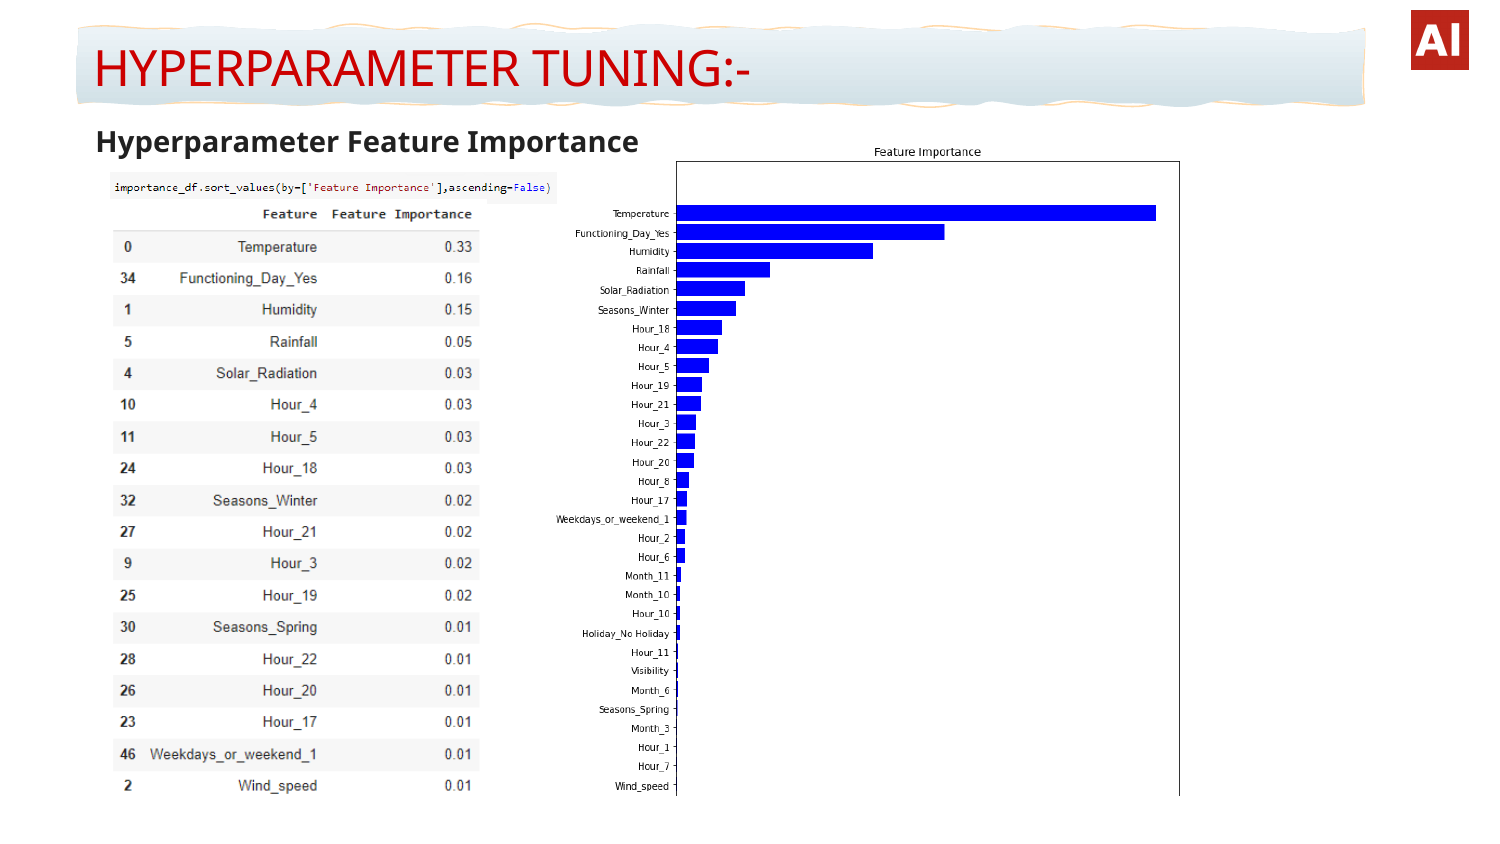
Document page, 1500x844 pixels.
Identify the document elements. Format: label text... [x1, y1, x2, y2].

text_box HYPERPARAMETER TUNING:- [75, 22, 1366, 108]
text_box Hyperparameter Feature Importance [78, 106, 742, 166]
picture [1411, 10, 1469, 70]
picture [110, 140, 1186, 796]
